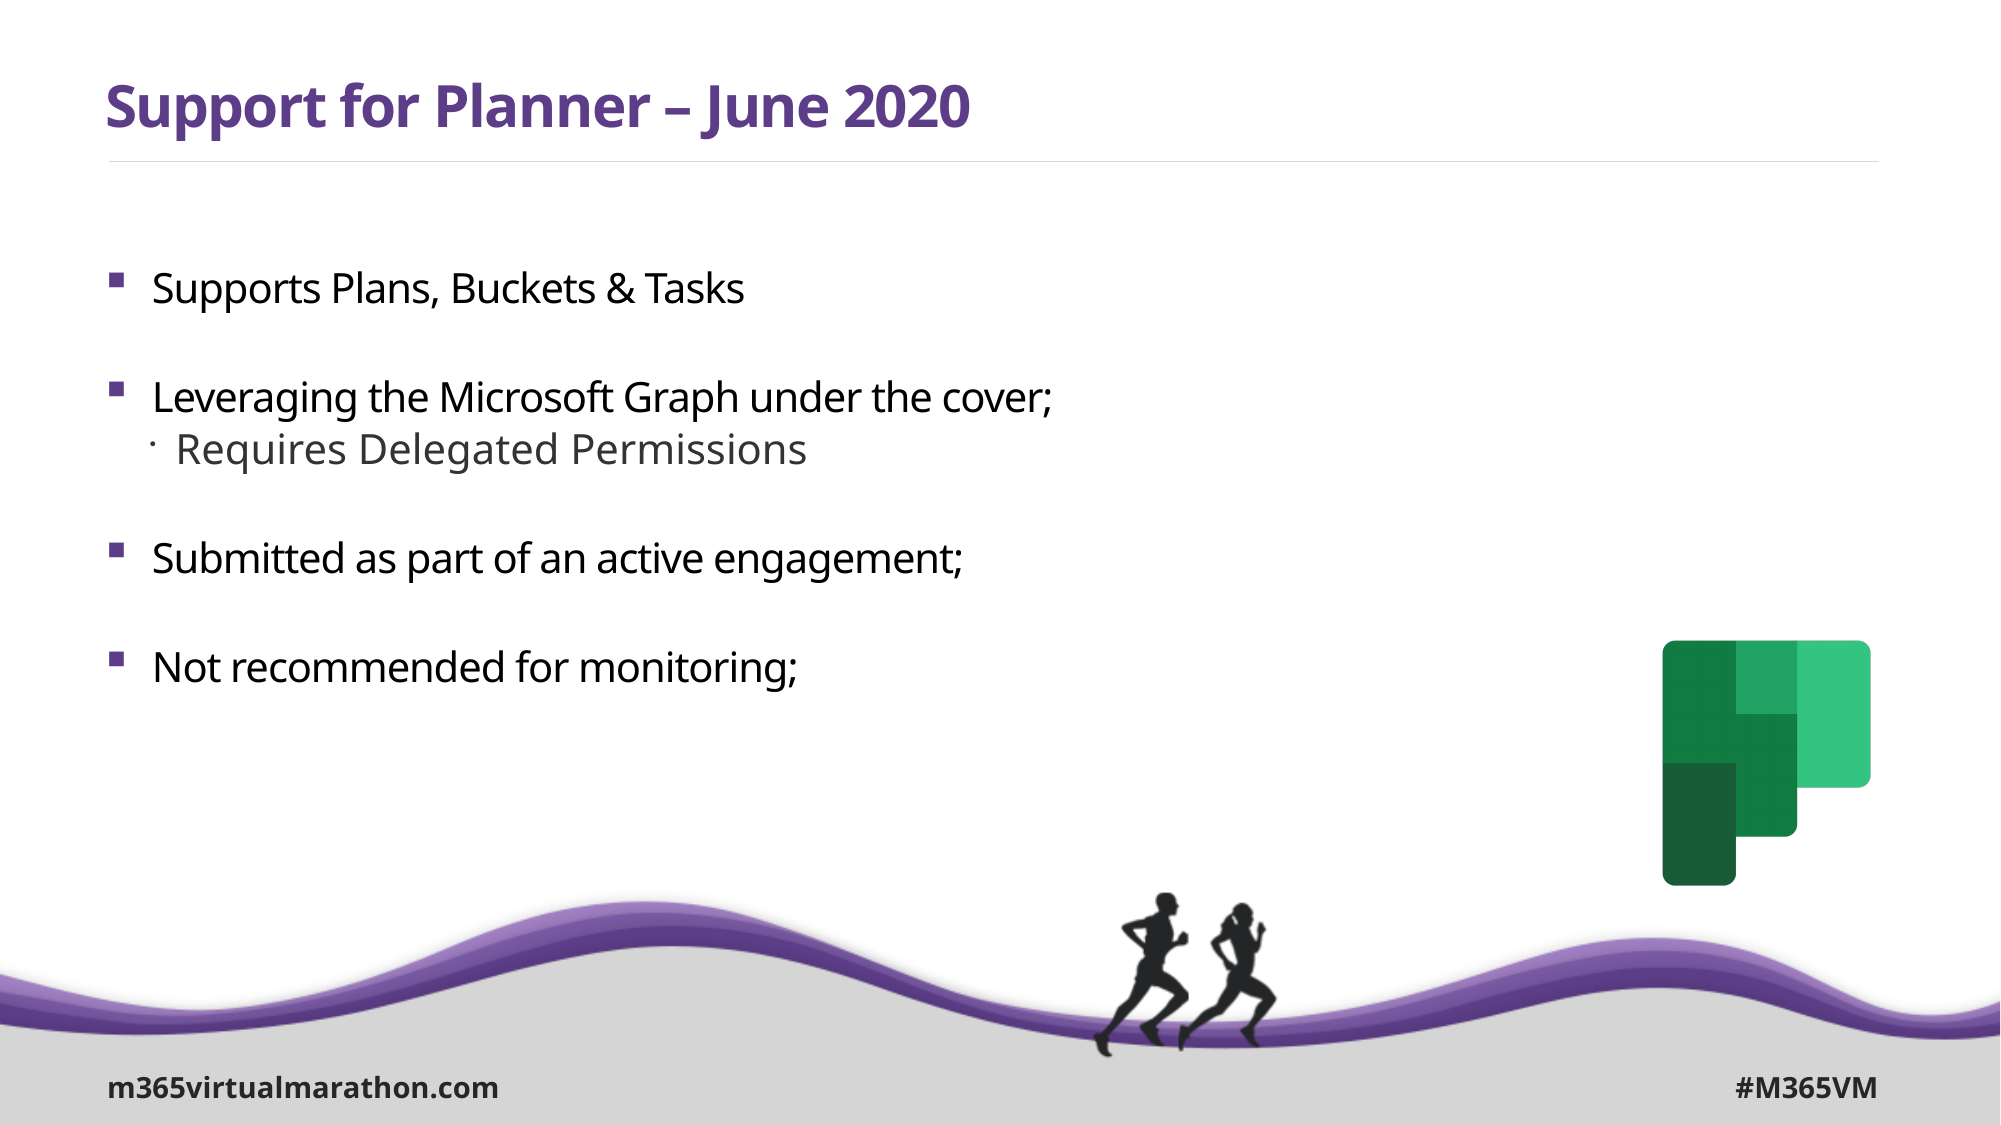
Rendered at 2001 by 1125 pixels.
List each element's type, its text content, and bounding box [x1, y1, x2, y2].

picture [0, 0, 2001, 1125]
title Support for Planner – June 2020 [90, 52, 1880, 166]
list Supports Plans, Buckets & Tasks Leveraging the Microsoft Graph under the cover; Requires Delegated Permissions Submitted as part of an active engagement; Not recommended for monitoring; [90, 204, 1880, 843]
